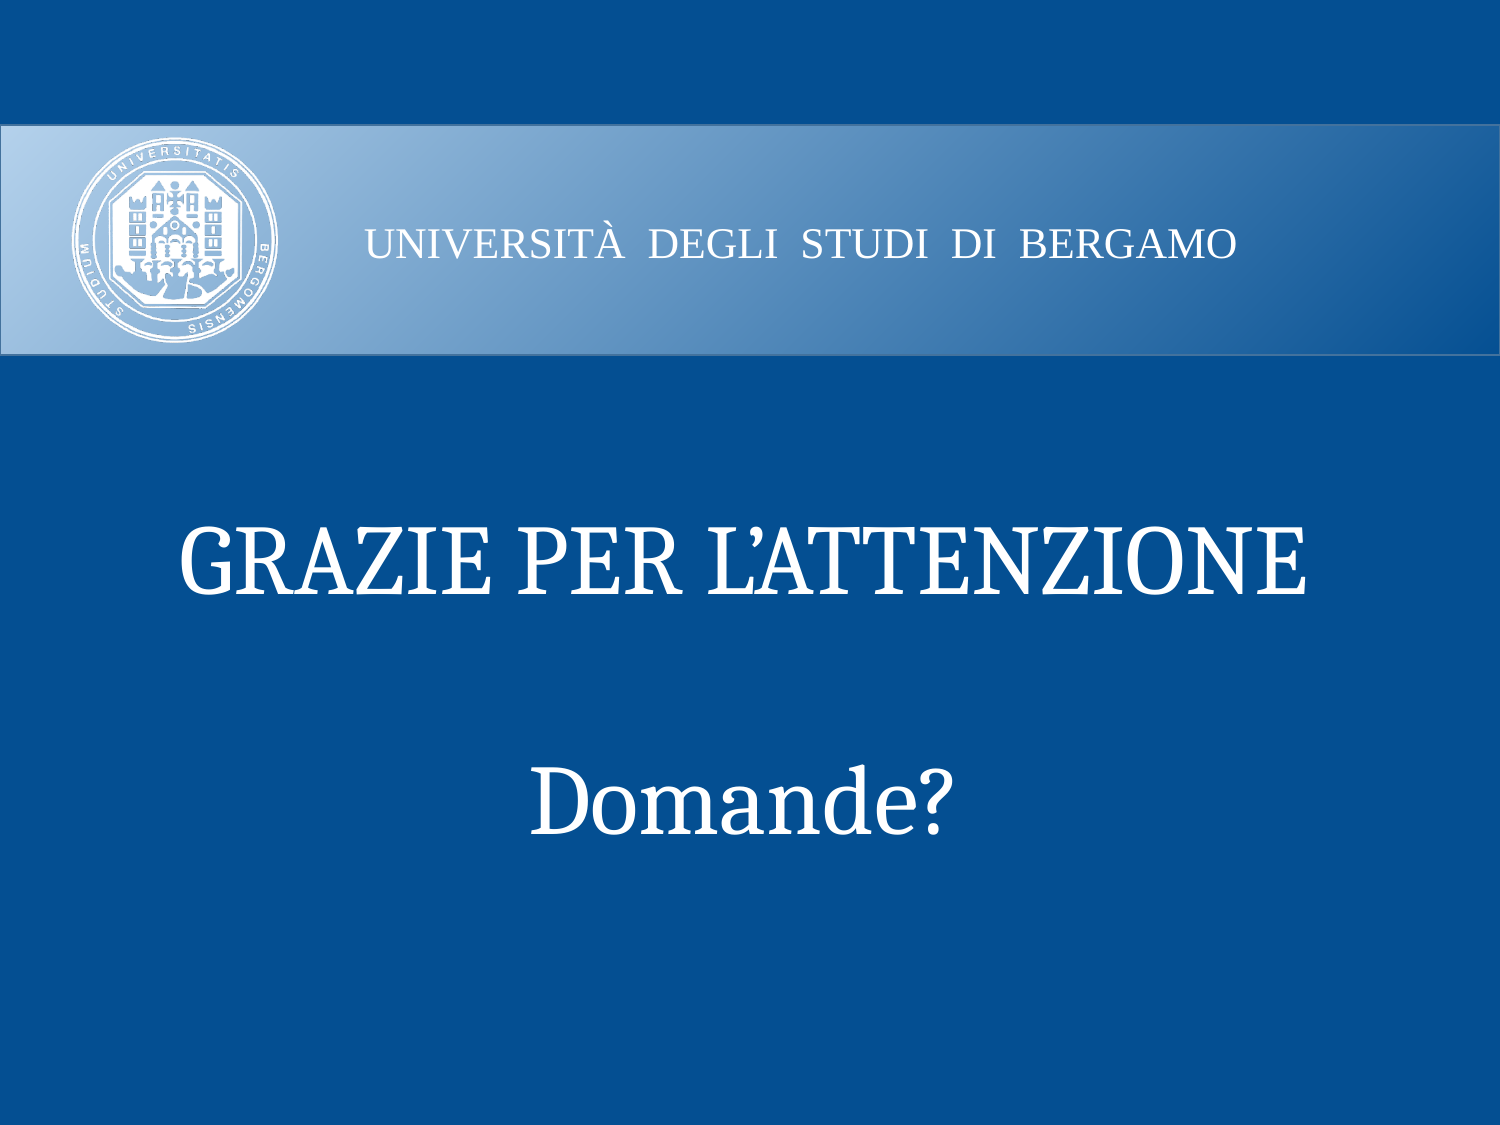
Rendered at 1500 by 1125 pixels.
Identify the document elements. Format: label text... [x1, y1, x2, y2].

picture [71, 136, 278, 344]
text_box GRAZIE PER L’ATTENZIONE Domande? [41, 487, 1448, 863]
text_box UNIVERSITÀ DEGLI STUDI DI BERGAMO [348, 207, 1269, 275]
text_box [0, 124, 1500, 356]
